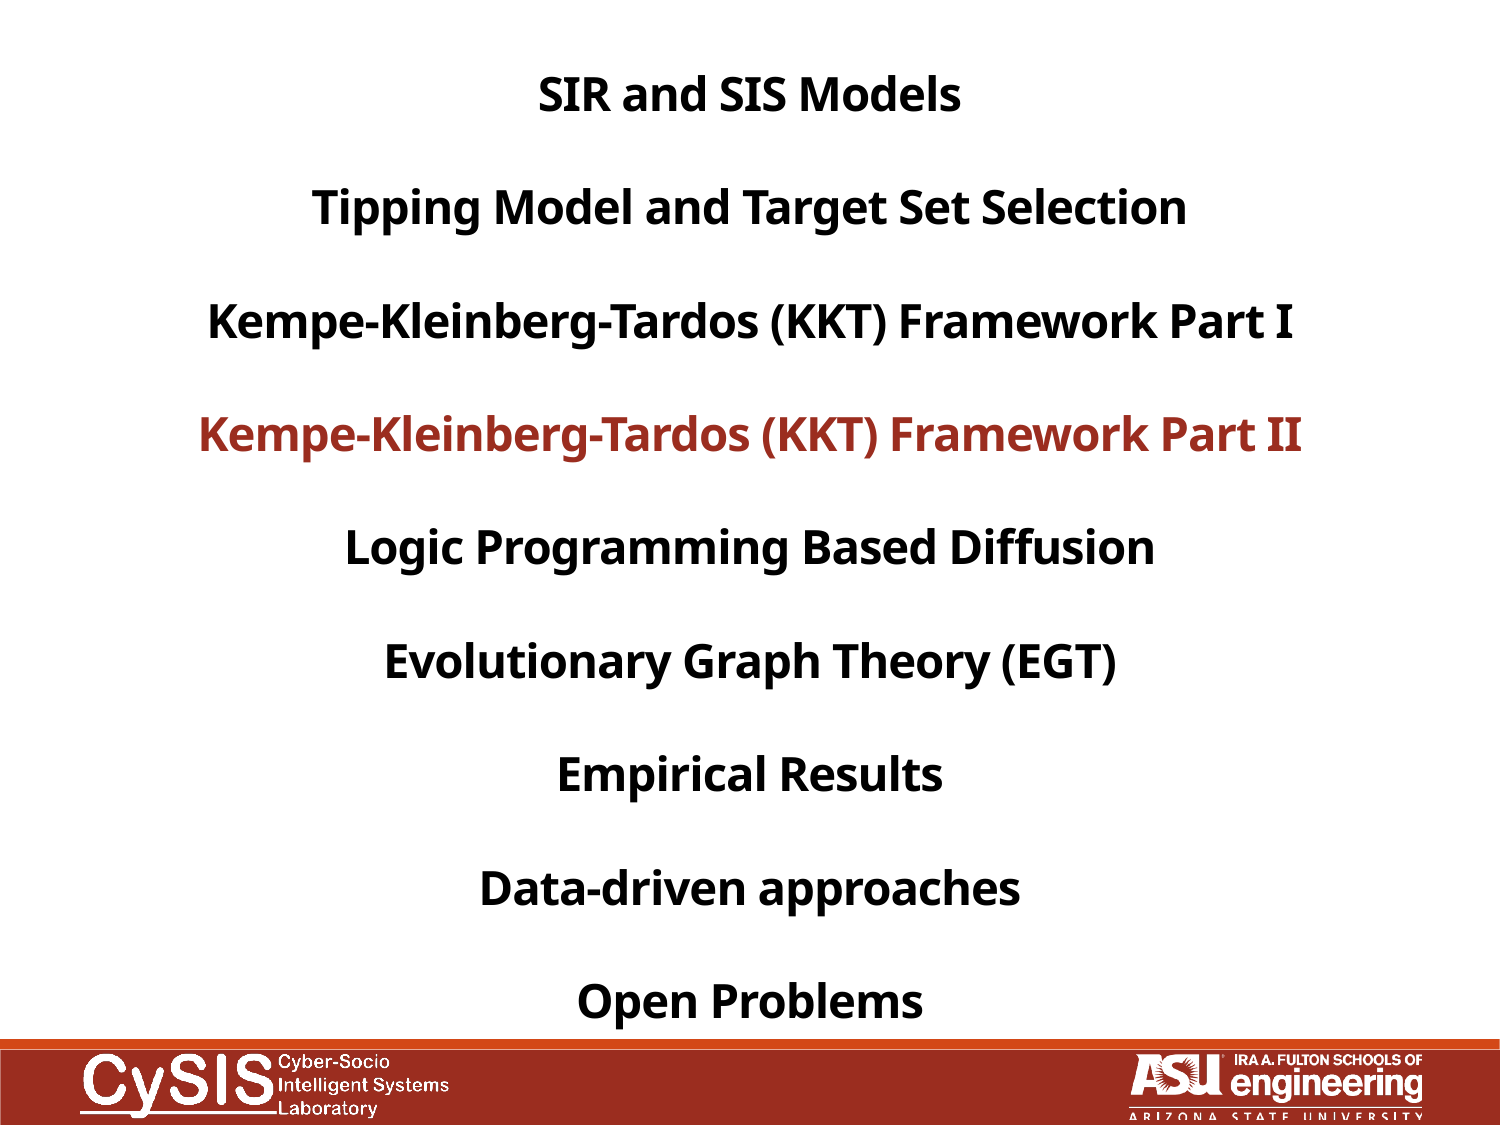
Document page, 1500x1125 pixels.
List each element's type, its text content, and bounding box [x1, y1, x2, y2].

picture [60, 1040, 464, 1125]
text_box SIR and SIS Models Tipping Model and Target Set Selection Kempe-Kleinberg-Tardos (KKT) Framework Part I Kempe-Kleinberg-Tardos (KKT) Framework Part II Logic Programming Based Diffusion Evolutionary Graph Theory (EGT) Empirical Results Data-driven approaches Open Problems [0, 0, 1500, 1040]
